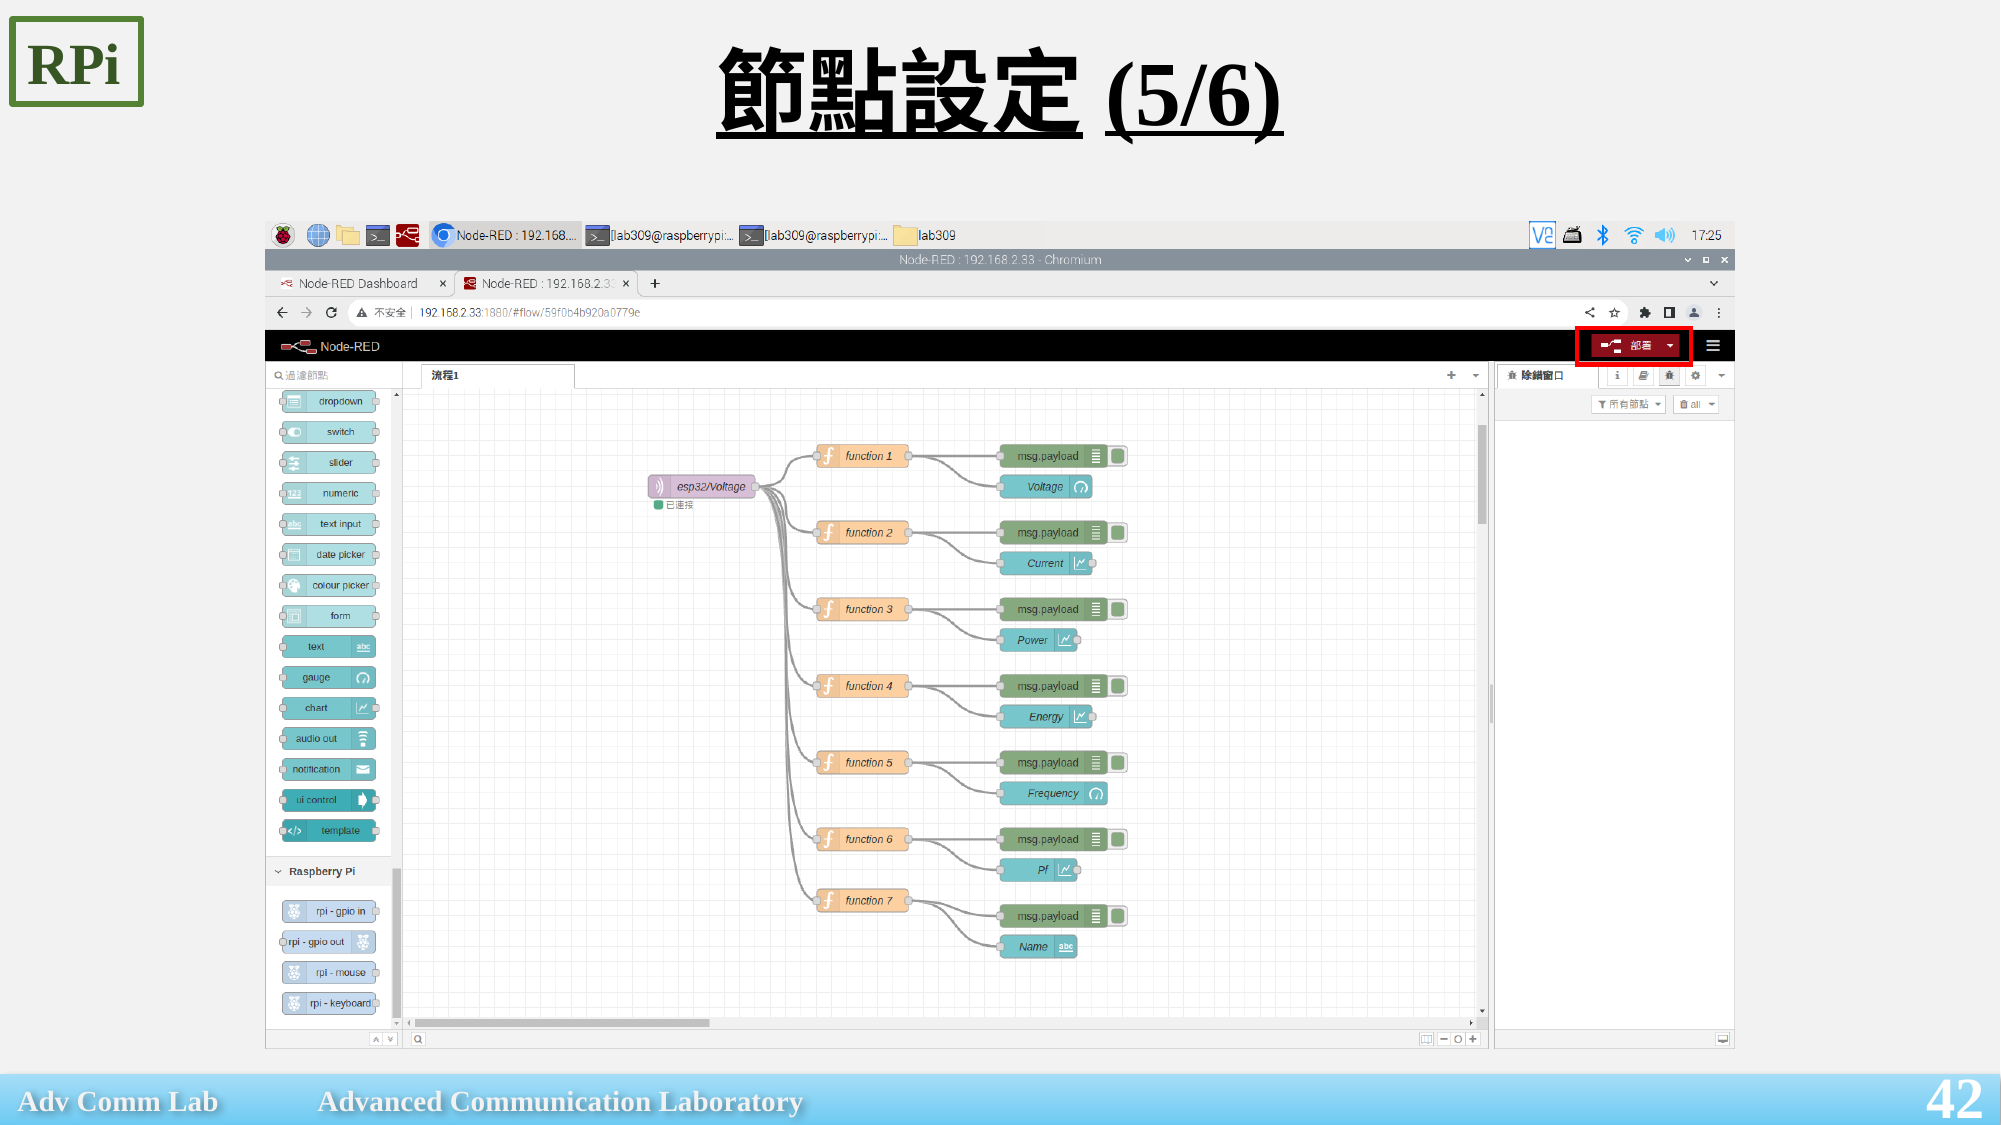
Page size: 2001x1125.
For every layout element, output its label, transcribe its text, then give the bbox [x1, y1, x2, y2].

slide_number 42 [1550, 1065, 2000, 1125]
picture [265, 221, 1735, 1049]
title 節點設定(5/6) [137, 0, 1863, 205]
text_box RPi [12, 19, 141, 104]
